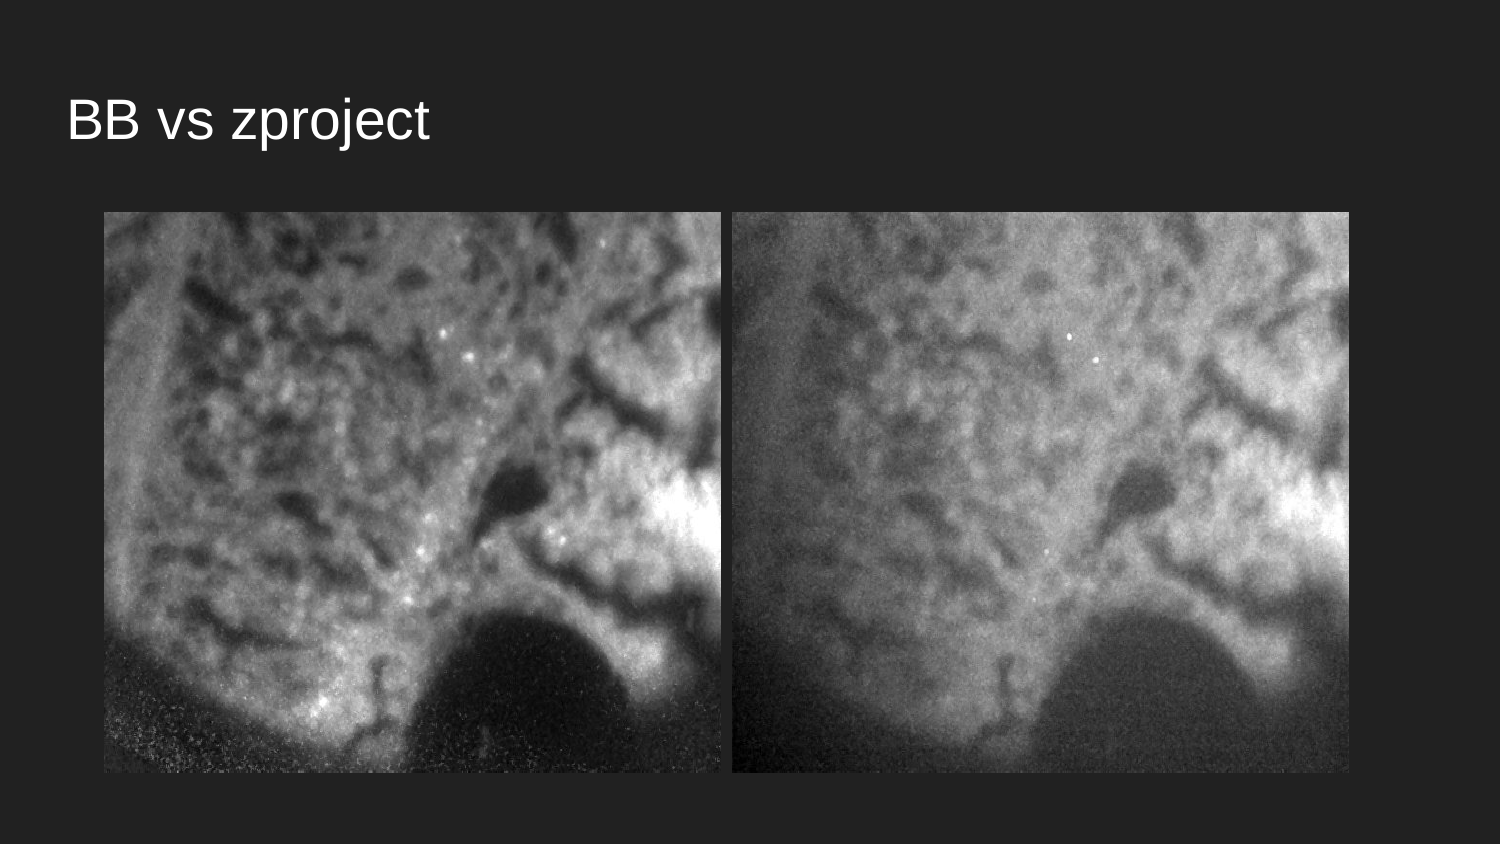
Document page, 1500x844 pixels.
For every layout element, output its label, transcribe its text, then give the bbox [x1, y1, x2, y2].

title BB vs zproject [51, 72, 1449, 167]
picture [104, 211, 722, 773]
picture [732, 211, 1350, 773]
